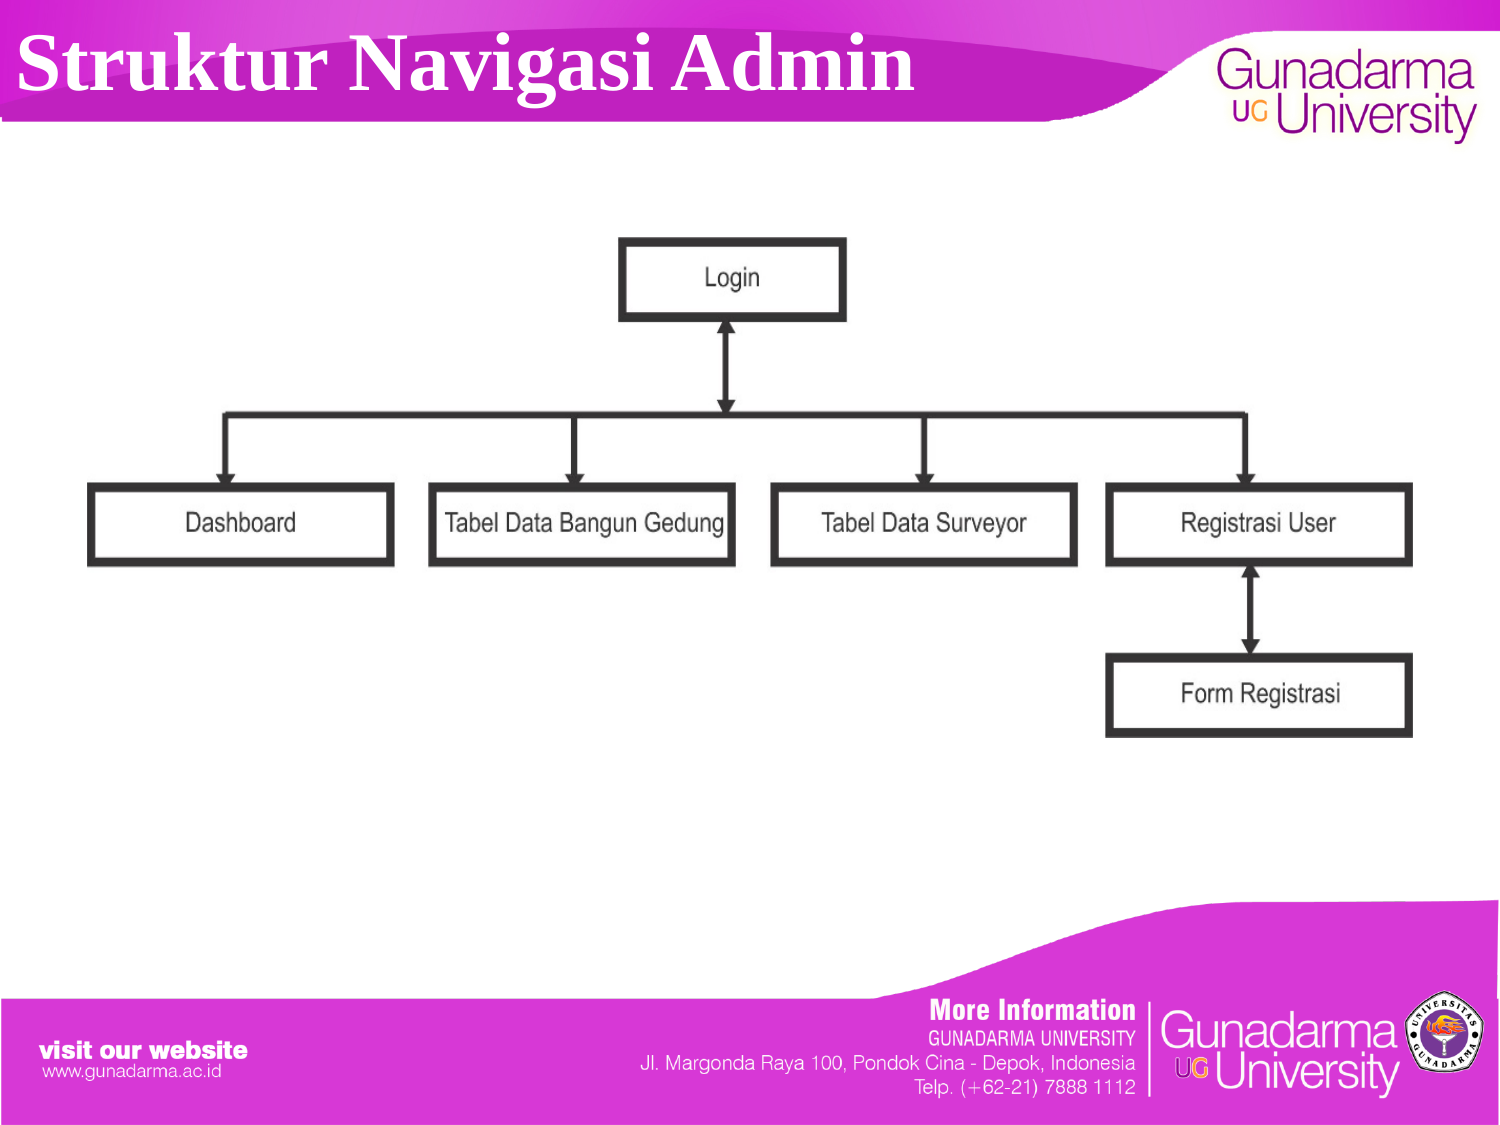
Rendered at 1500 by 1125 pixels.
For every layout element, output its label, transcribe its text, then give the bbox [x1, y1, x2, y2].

title Struktur Navigasi Admin [0, 0, 1113, 138]
picture [0, 0, 1500, 213]
picture [0, 899, 1500, 1125]
picture [87, 237, 1413, 738]
